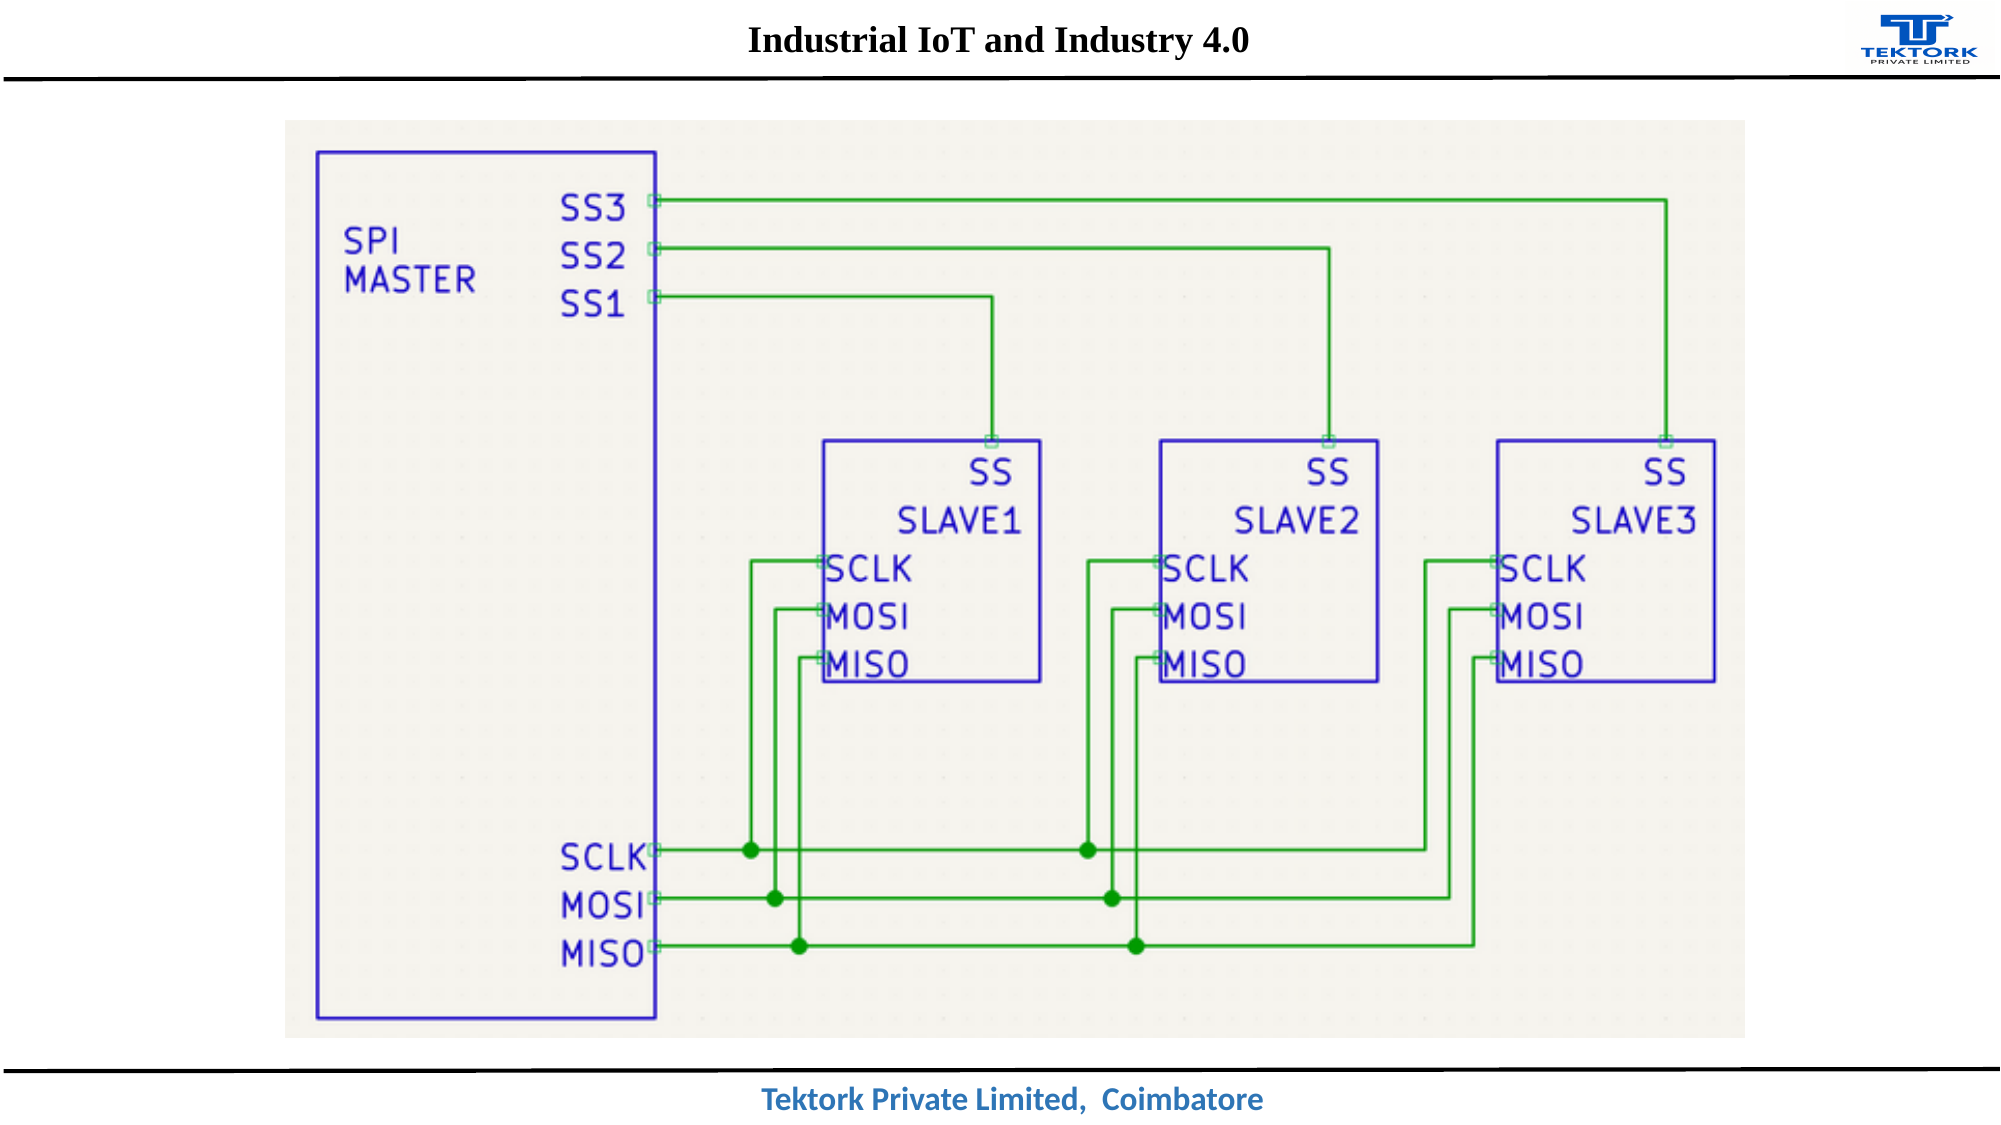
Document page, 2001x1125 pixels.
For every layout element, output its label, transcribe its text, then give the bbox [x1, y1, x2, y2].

text_box Tektork Private Limited, Coimbatore [419, 1072, 1608, 1125]
text_box Industrial IoT and Industry 4.0 [732, 7, 1267, 68]
picture [285, 120, 1745, 1038]
picture [1845, 1, 1995, 77]
